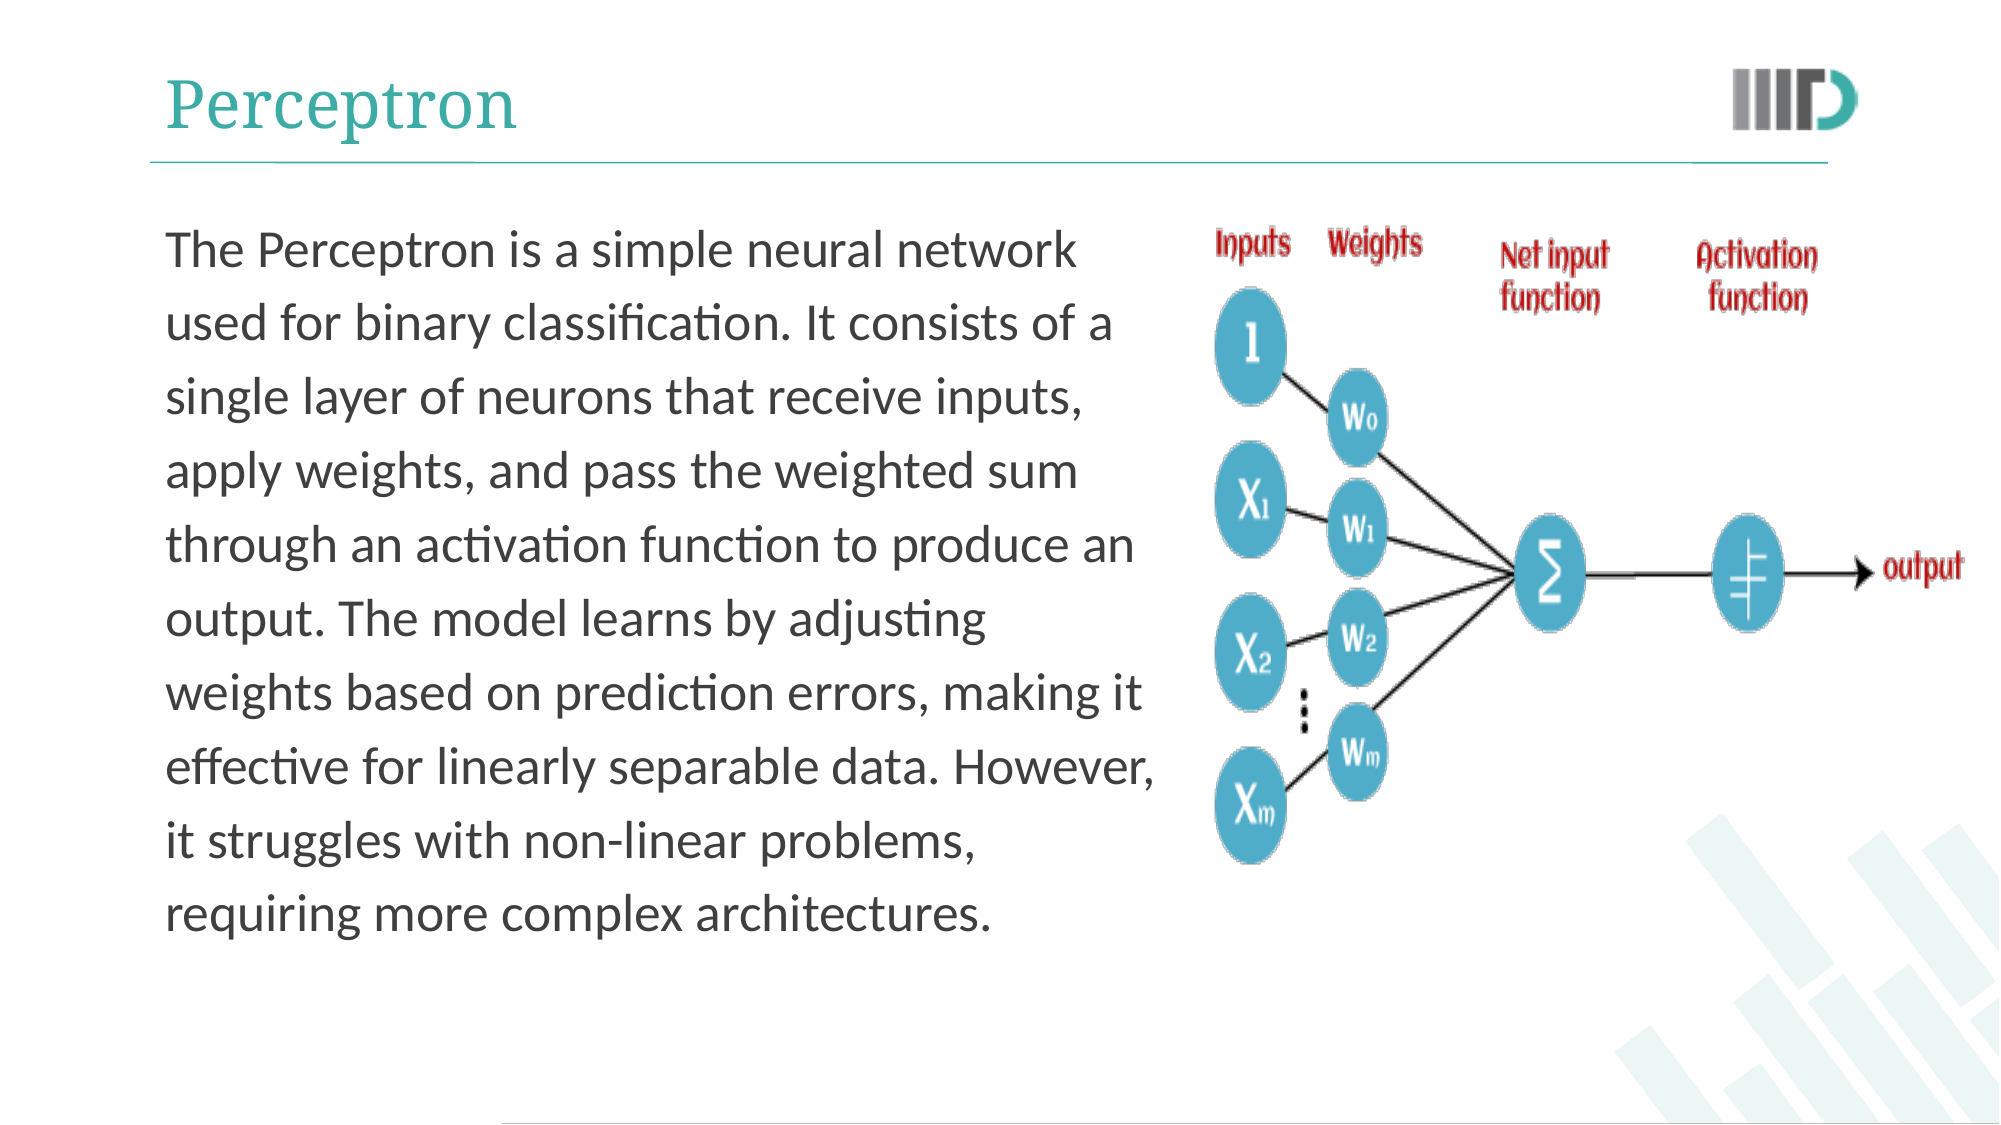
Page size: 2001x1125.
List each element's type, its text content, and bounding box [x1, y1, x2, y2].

picture [500, 0, 2000, 1125]
list The Perceptron is a simple neural network used for binary classification. It consists of a single layer of neurons that receive inputs, apply weights, and pass the weighted sum through an activation function to produce an output. The model learns by adjusting weights based on prediction errors, making it effective for linearly separable data. However, it struggles with non-linear problems, requiring more complex architectures. [150, 196, 1176, 1014]
title Perceptron [150, 52, 1648, 163]
